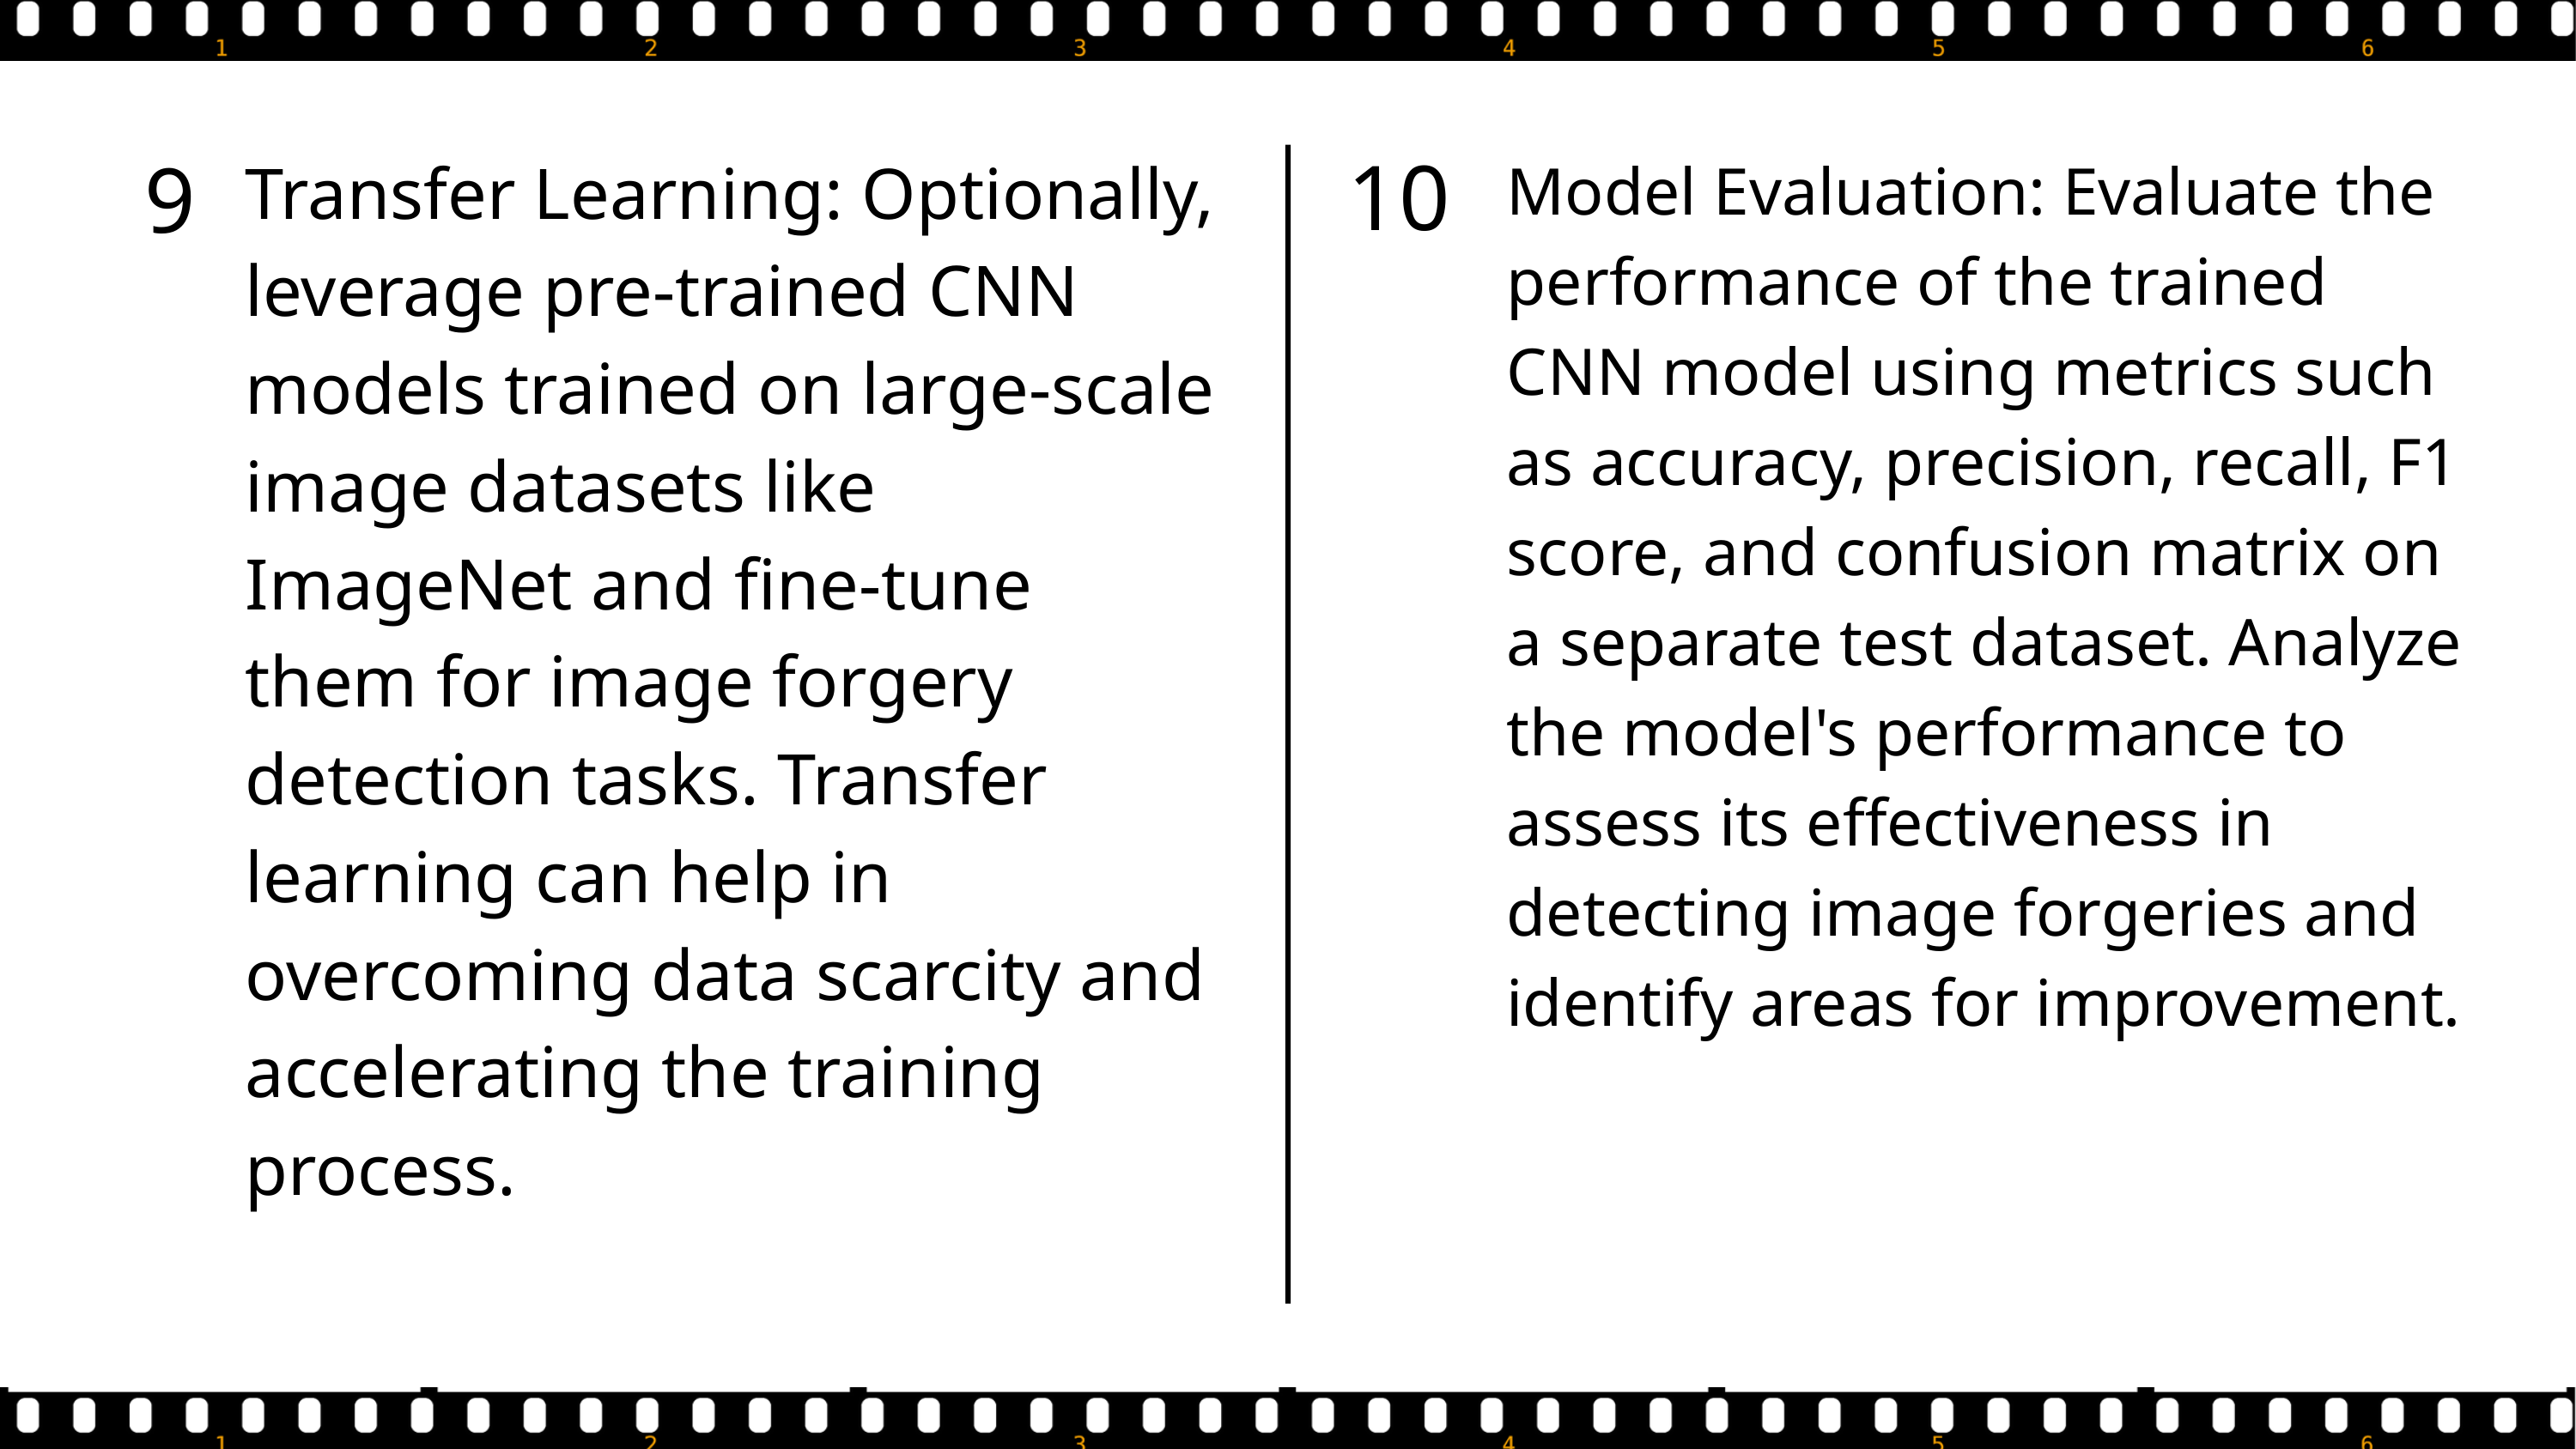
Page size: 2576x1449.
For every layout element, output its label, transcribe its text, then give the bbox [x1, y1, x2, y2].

text_box Model Evaluation: Evaluate the performance of the trained CNN model using metrics such as accuracy, precision, recall, F1 score, and confusion matrix on a separate test dataset. Analyze the model's performance to assess its effectiveness in detecting image forgeries and identify areas for improvement. [1506, 137, 2481, 1040]
text_box 10 [1347, 153, 1506, 249]
text_box [0, 1387, 2576, 1449]
text_box 9 [144, 155, 197, 252]
text_box [0, 0, 2576, 61]
text_box Transfer Learning: Optionally, leverage pre-trained CNN models trained on large-scale image datasets like ImageNet and fine-tune them for image forgery detection tasks. Transfer learning can help in overcoming data scarcity and accelerating the training process. [245, 135, 1219, 1210]
